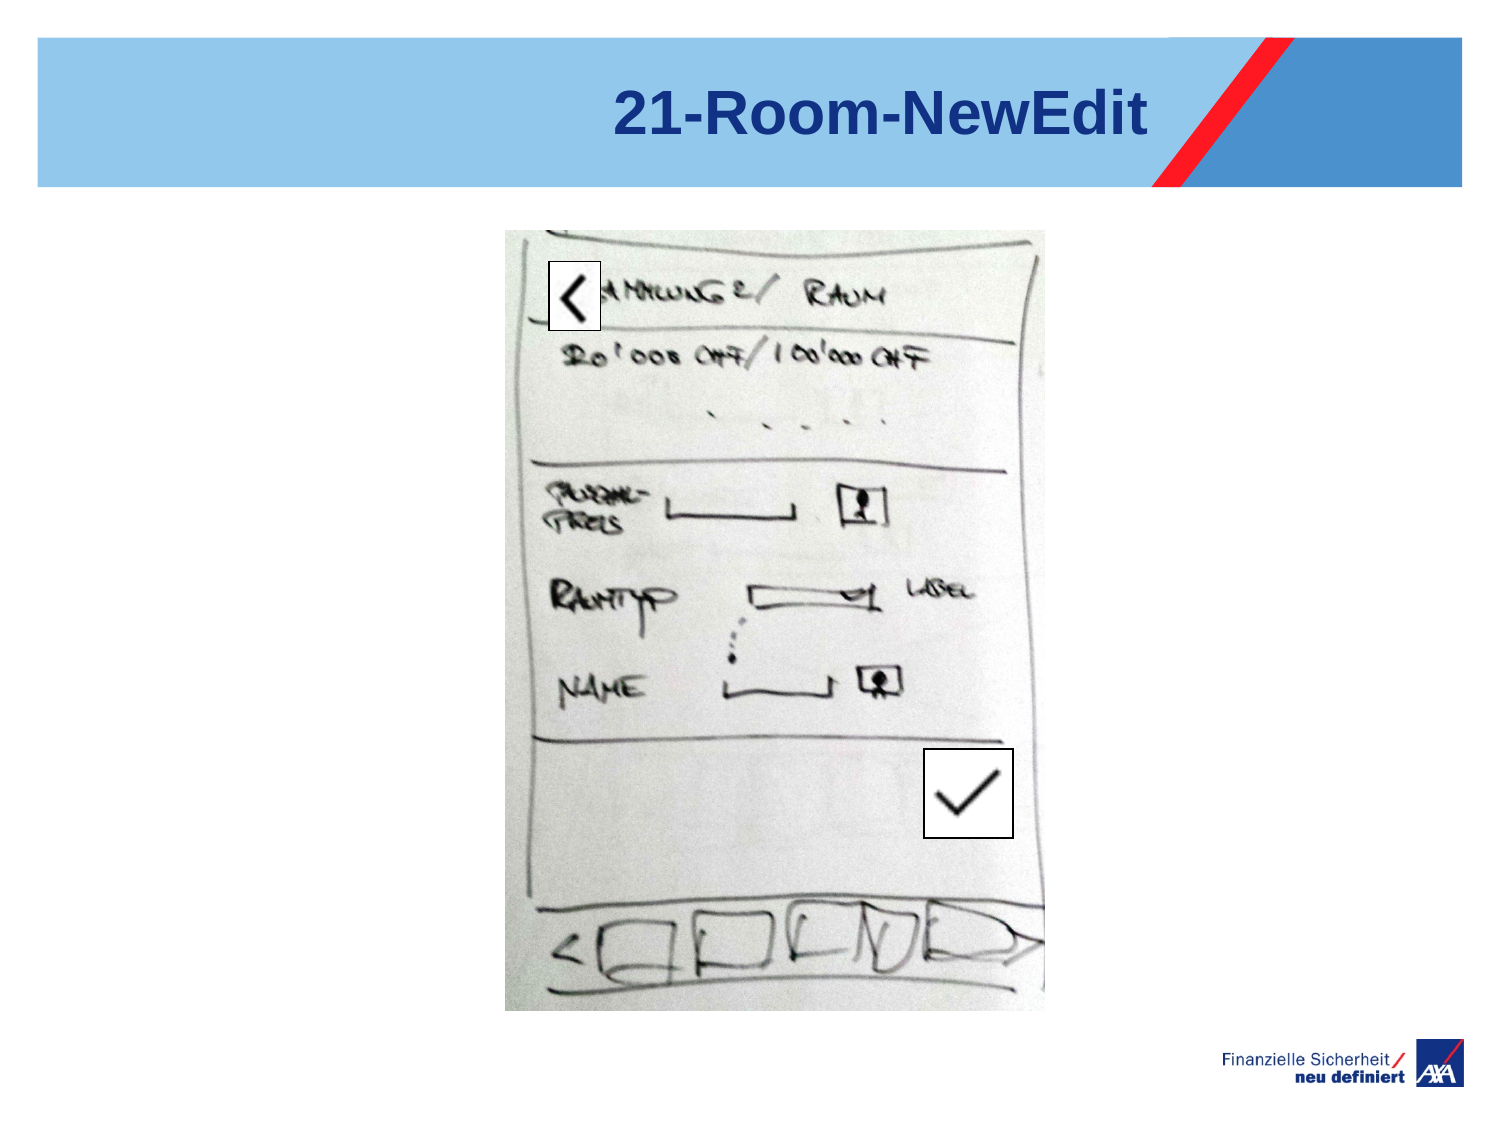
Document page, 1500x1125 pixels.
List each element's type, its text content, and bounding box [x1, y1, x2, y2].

picture [549, 262, 601, 330]
picture [924, 749, 1013, 838]
title 21-Room-NewEdit [87, 37, 1149, 187]
picture [1223, 1039, 1464, 1087]
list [505, 229, 1045, 1011]
